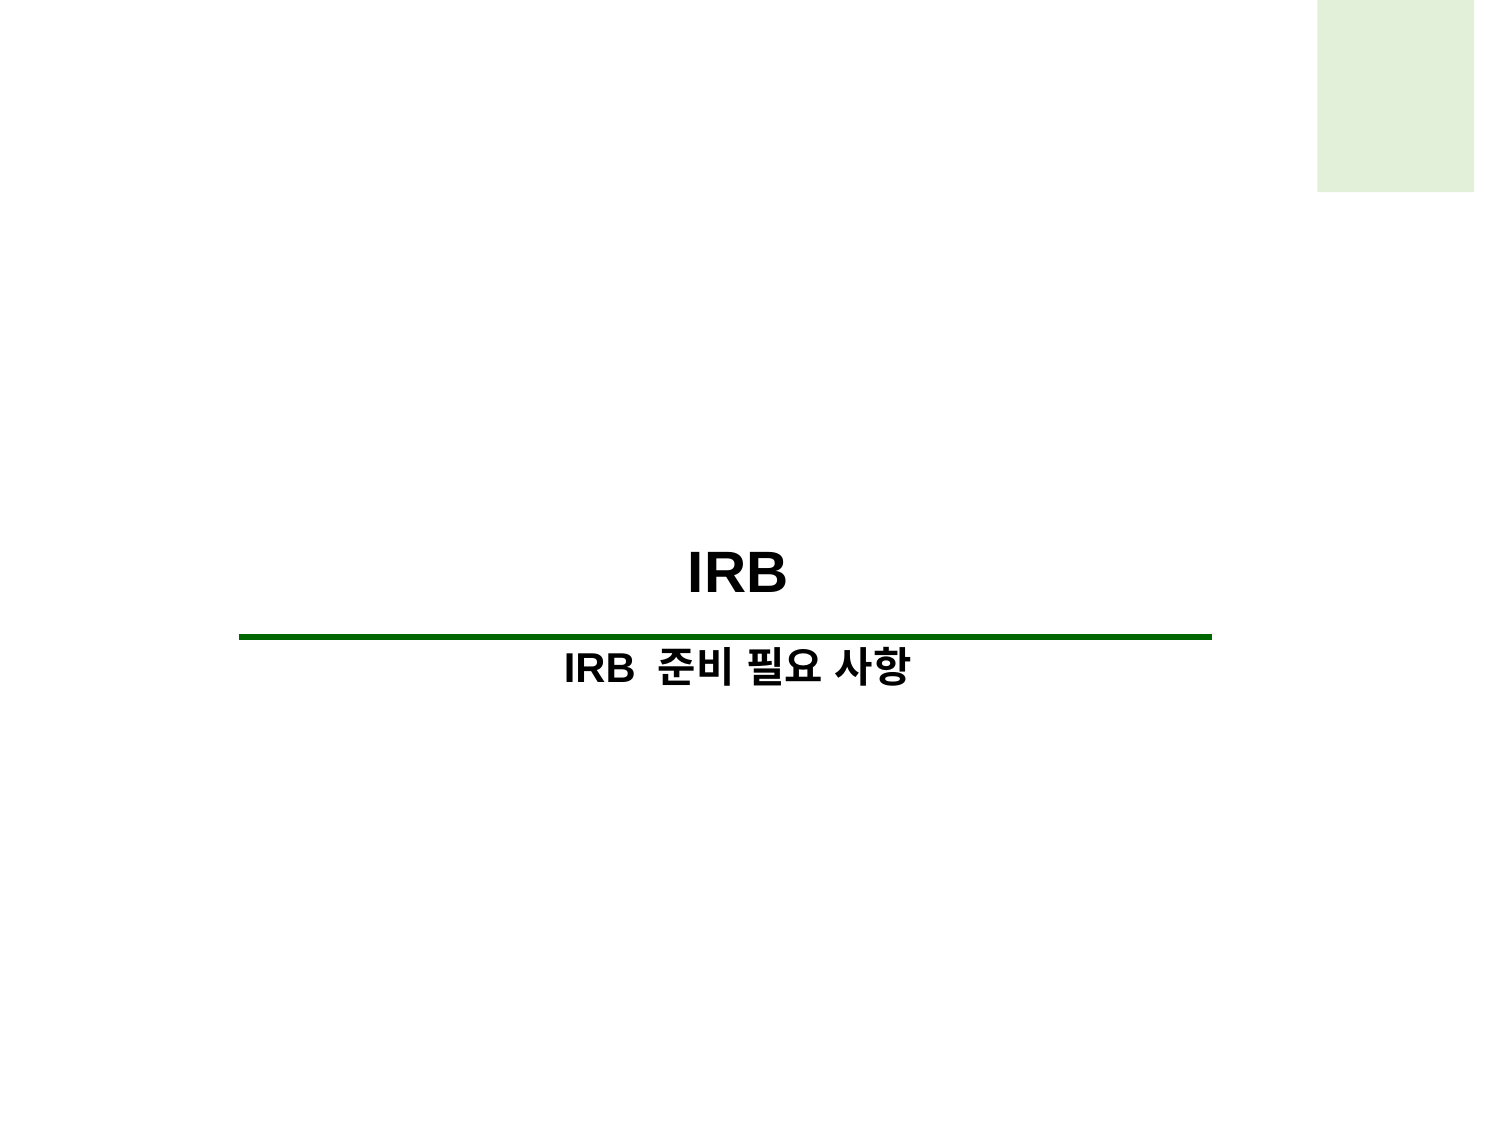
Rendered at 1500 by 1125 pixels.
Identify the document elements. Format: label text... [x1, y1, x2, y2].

text_box IRB [134, 526, 1342, 612]
text_box [1316, 0, 1475, 193]
text_box IRB 준비 필요 사항 [134, 633, 1342, 699]
